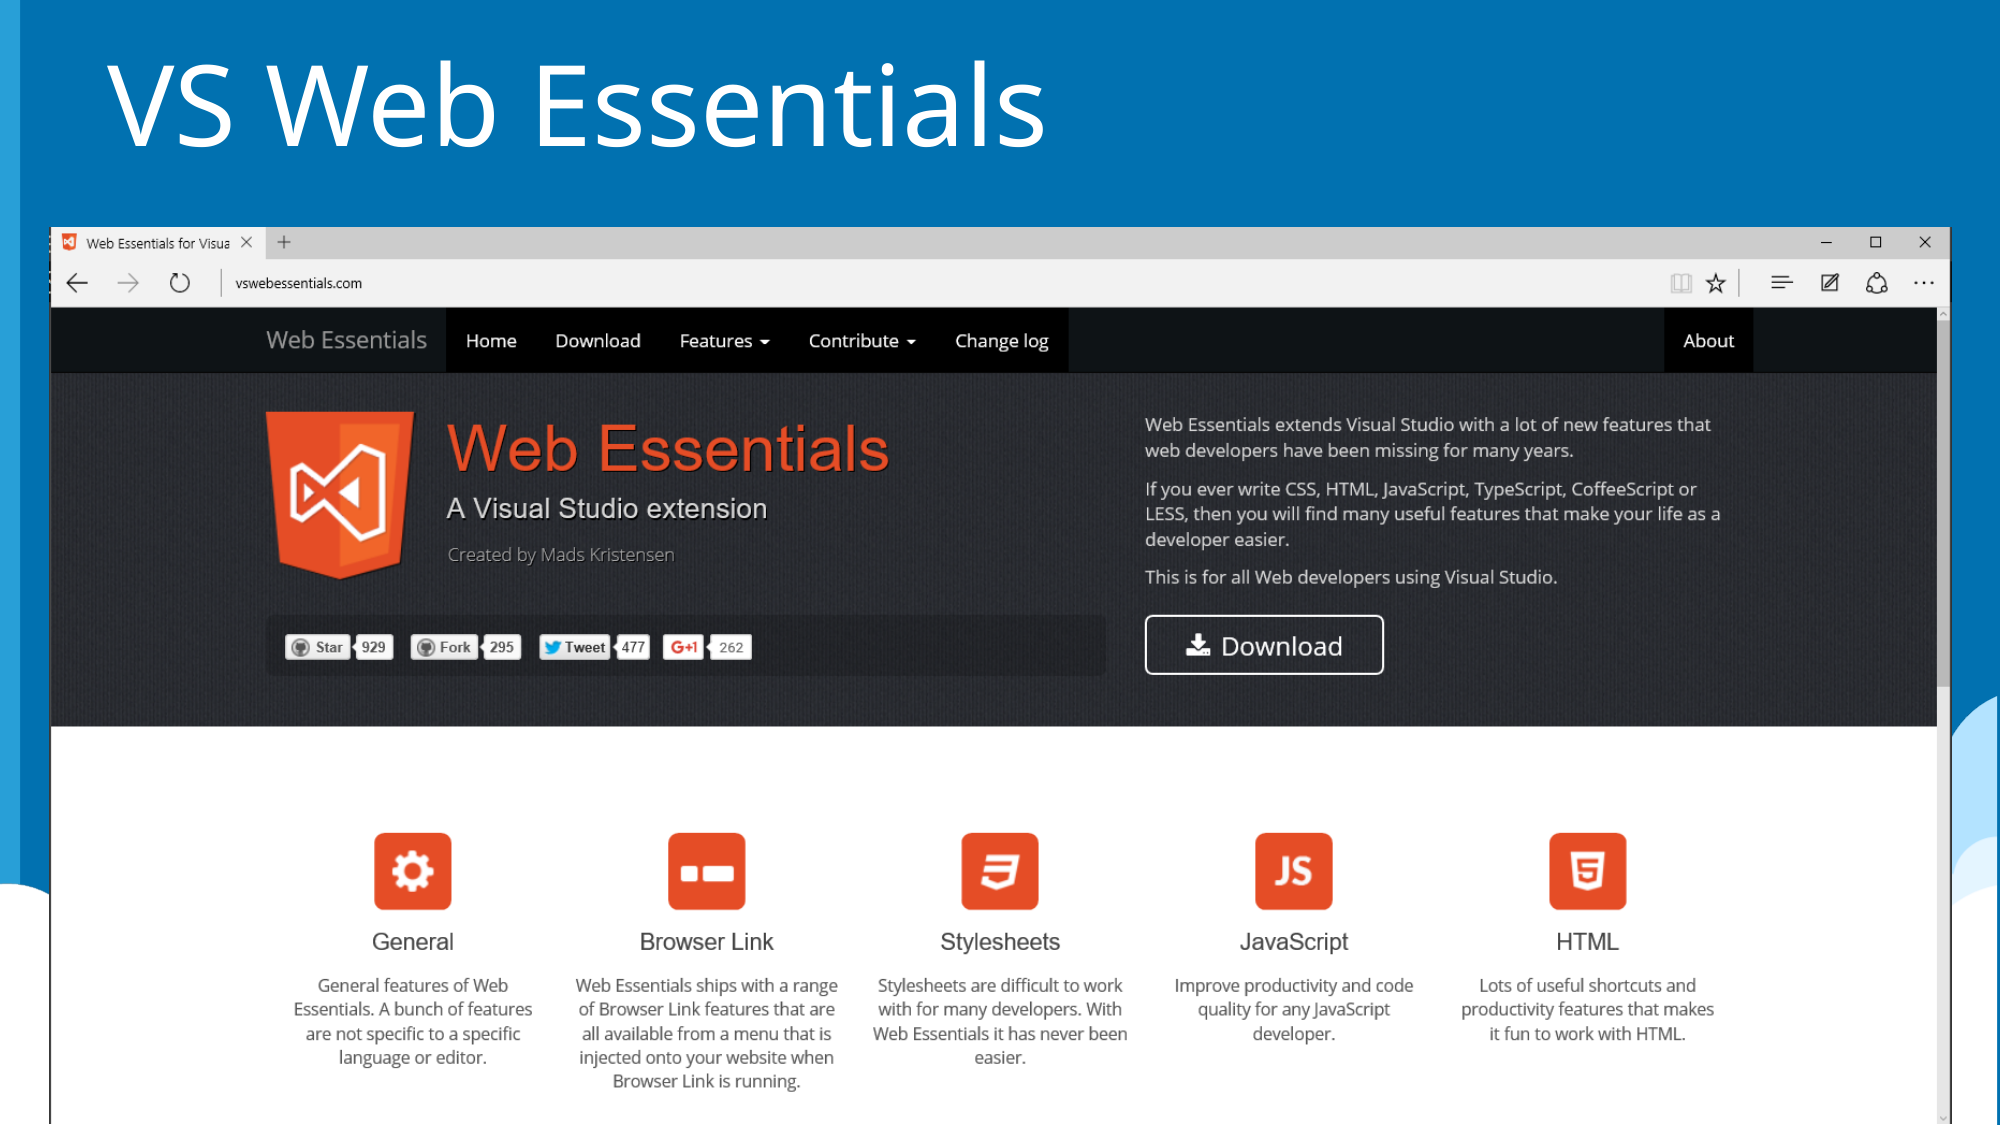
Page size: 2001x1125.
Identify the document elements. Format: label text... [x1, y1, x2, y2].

title VS Web Essentials [92, 1, 1910, 220]
picture [0, 227, 1998, 1125]
